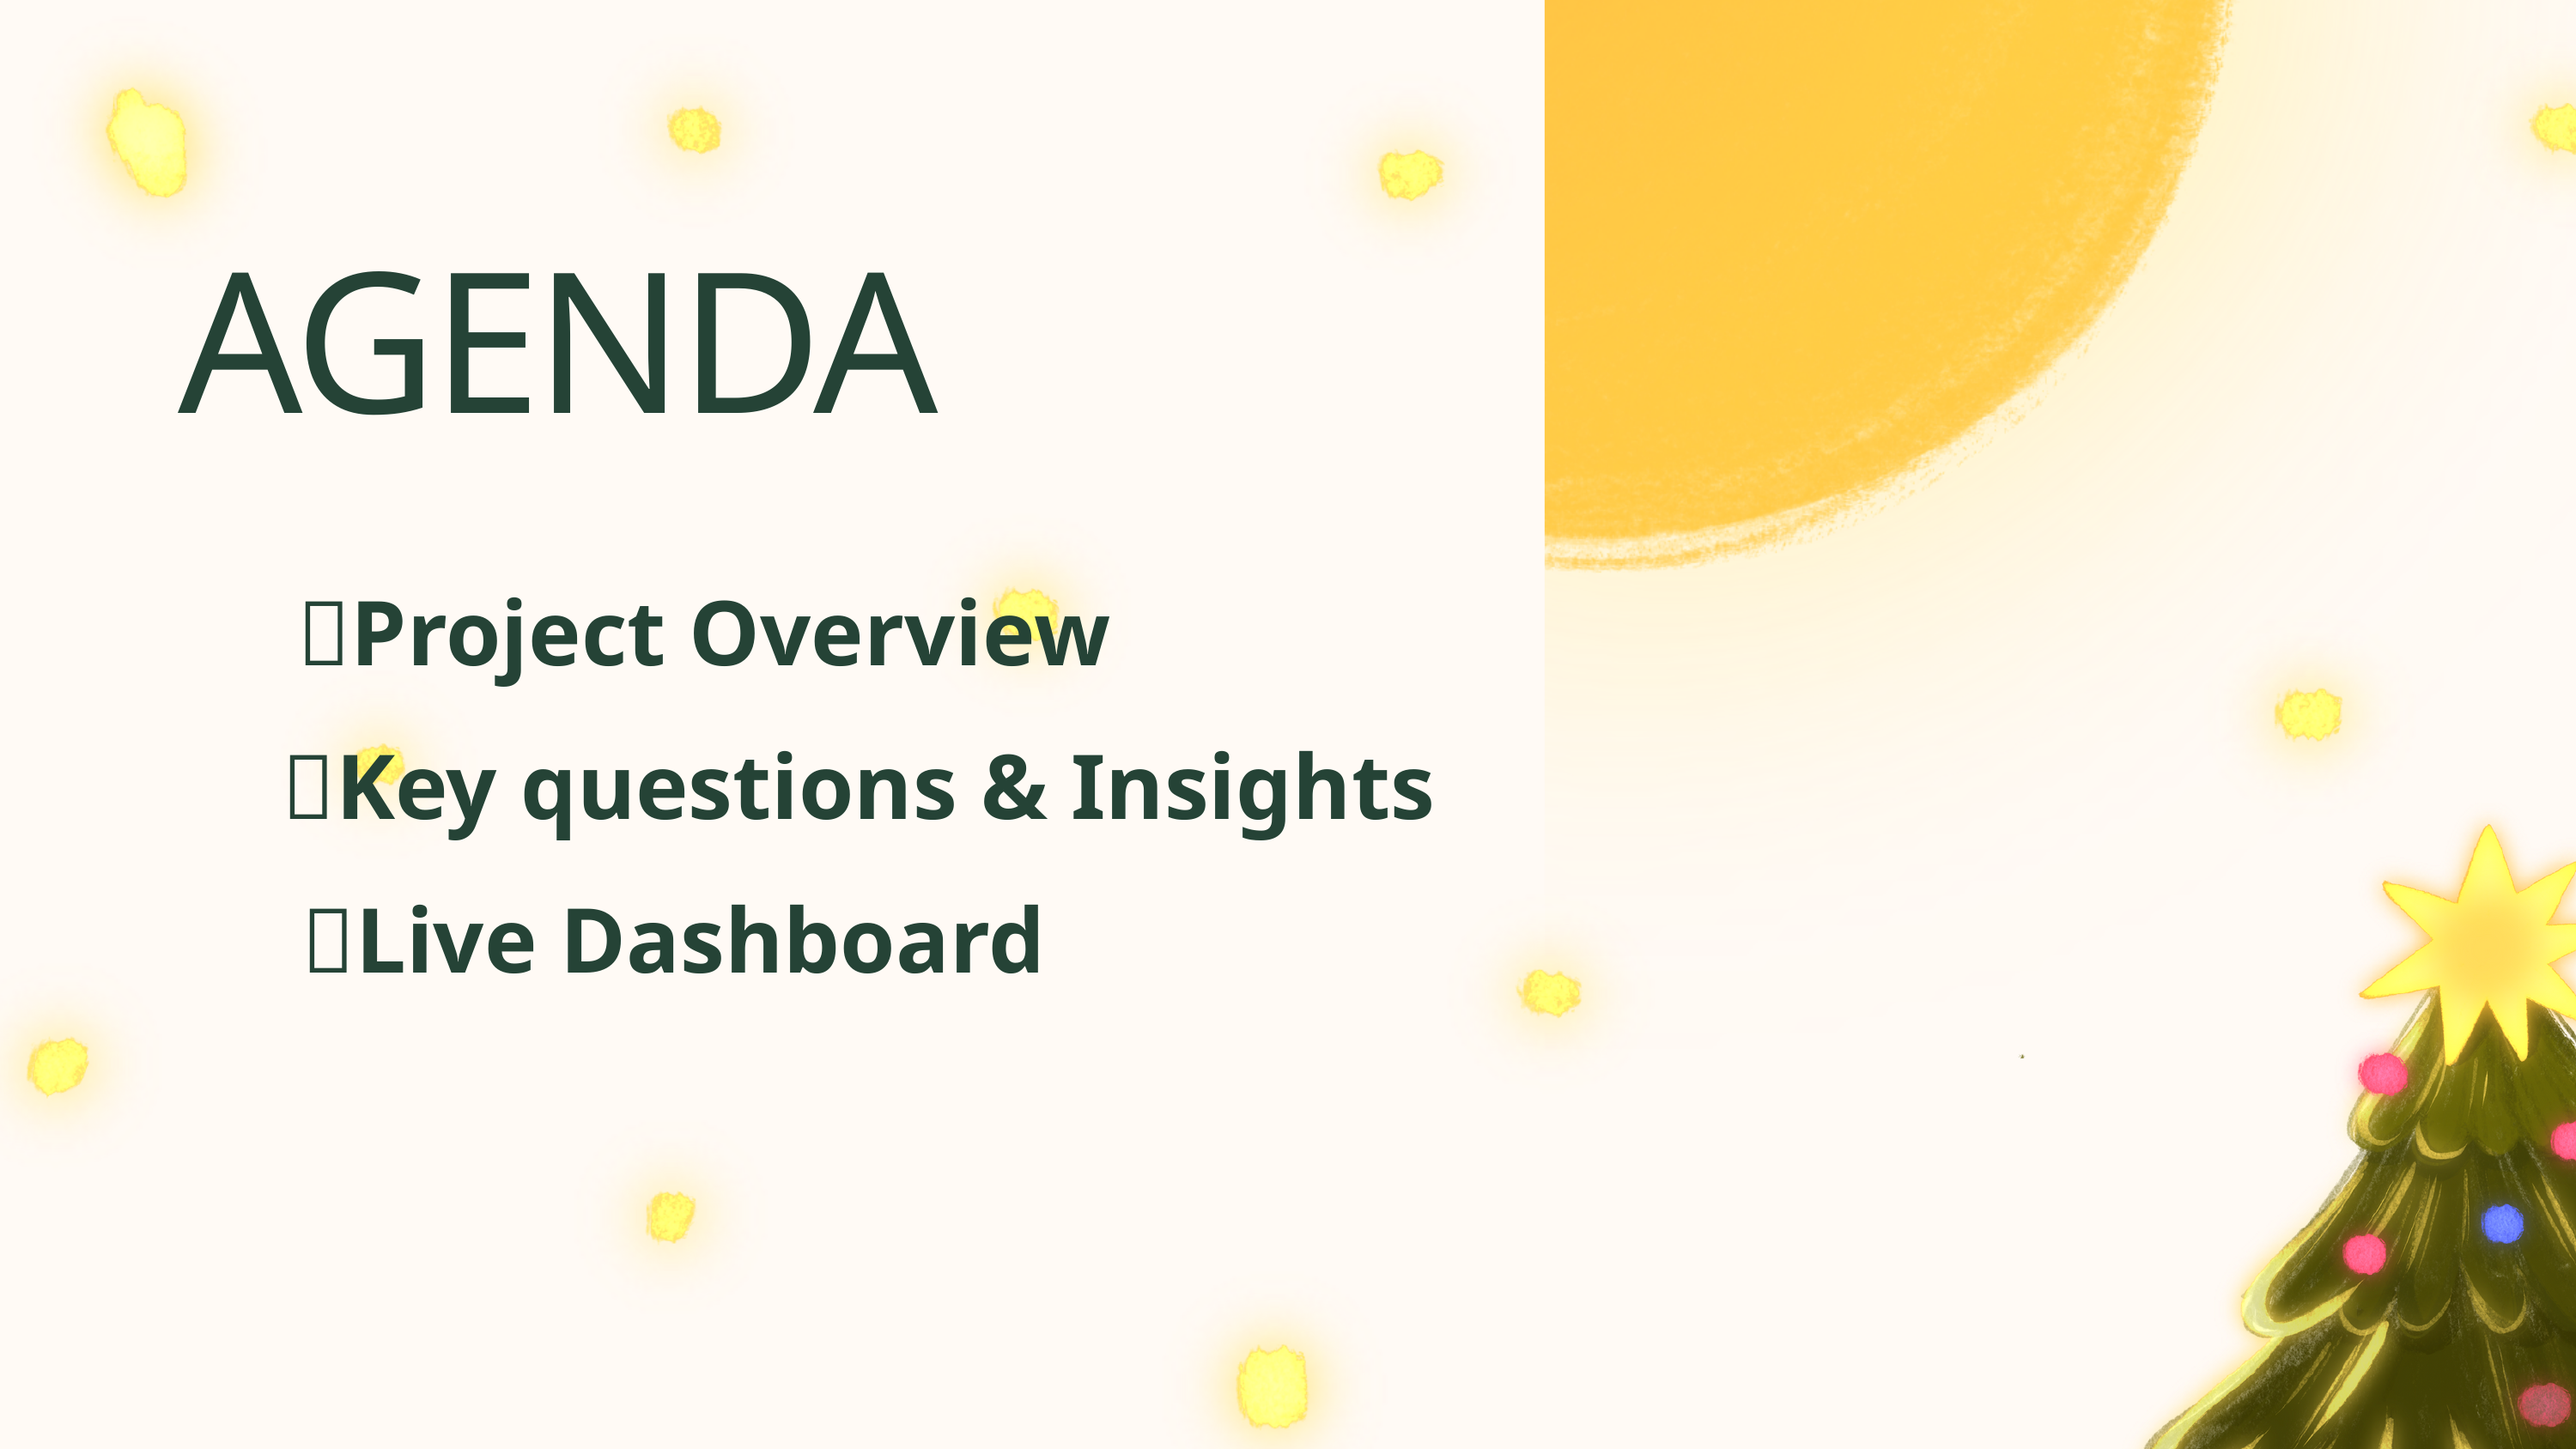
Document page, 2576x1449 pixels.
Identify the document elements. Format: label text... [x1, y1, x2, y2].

text_box 🔲Project Overview [267, 558, 1141, 684]
text_box [1544, 0, 2576, 1049]
text_box AGENDA [178, 278, 1170, 453]
text_box 🔲Key questions & Insights [178, 712, 1540, 838]
text_box [0, 0, 1922, 1449]
text_box 🔲Live Dashboard [270, 865, 1077, 991]
text_box [1922, 803, 2576, 1449]
